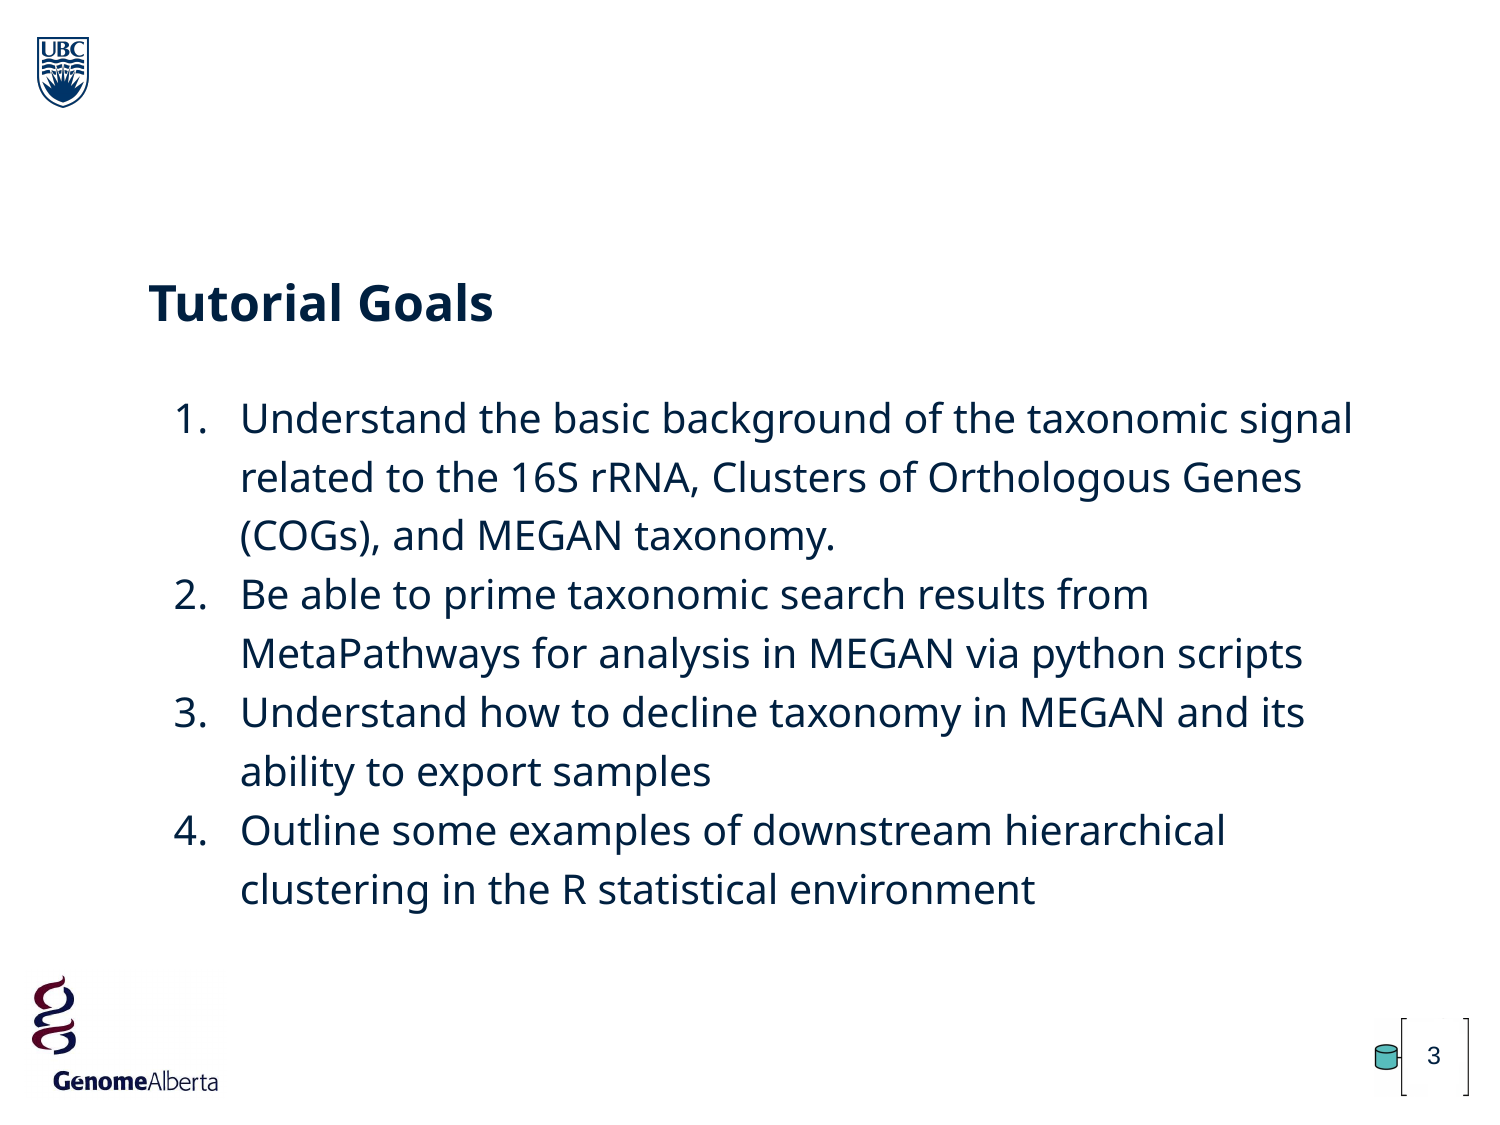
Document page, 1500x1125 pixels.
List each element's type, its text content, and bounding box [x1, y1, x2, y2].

list Understand the basic background of the taxonomic signal related to the 16S rRNA, Clusters of Orthologous Genes (COGs), and MEGAN taxonomy. Be able to prime taxonomic search results from MetaPathways for analysis in MEGAN via python scripts Understand how to decline taxonomy in MEGAN and its ability to export samples Outline some examples of downstream hierarchical clustering in the R statistical environment [159, 374, 1400, 928]
list Tutorial Goals [133, 263, 1375, 353]
picture [37, 37, 89, 108]
picture [21, 966, 229, 1103]
slide_number 3 [1399, 1018, 1469, 1091]
picture [1374, 1018, 1469, 1097]
